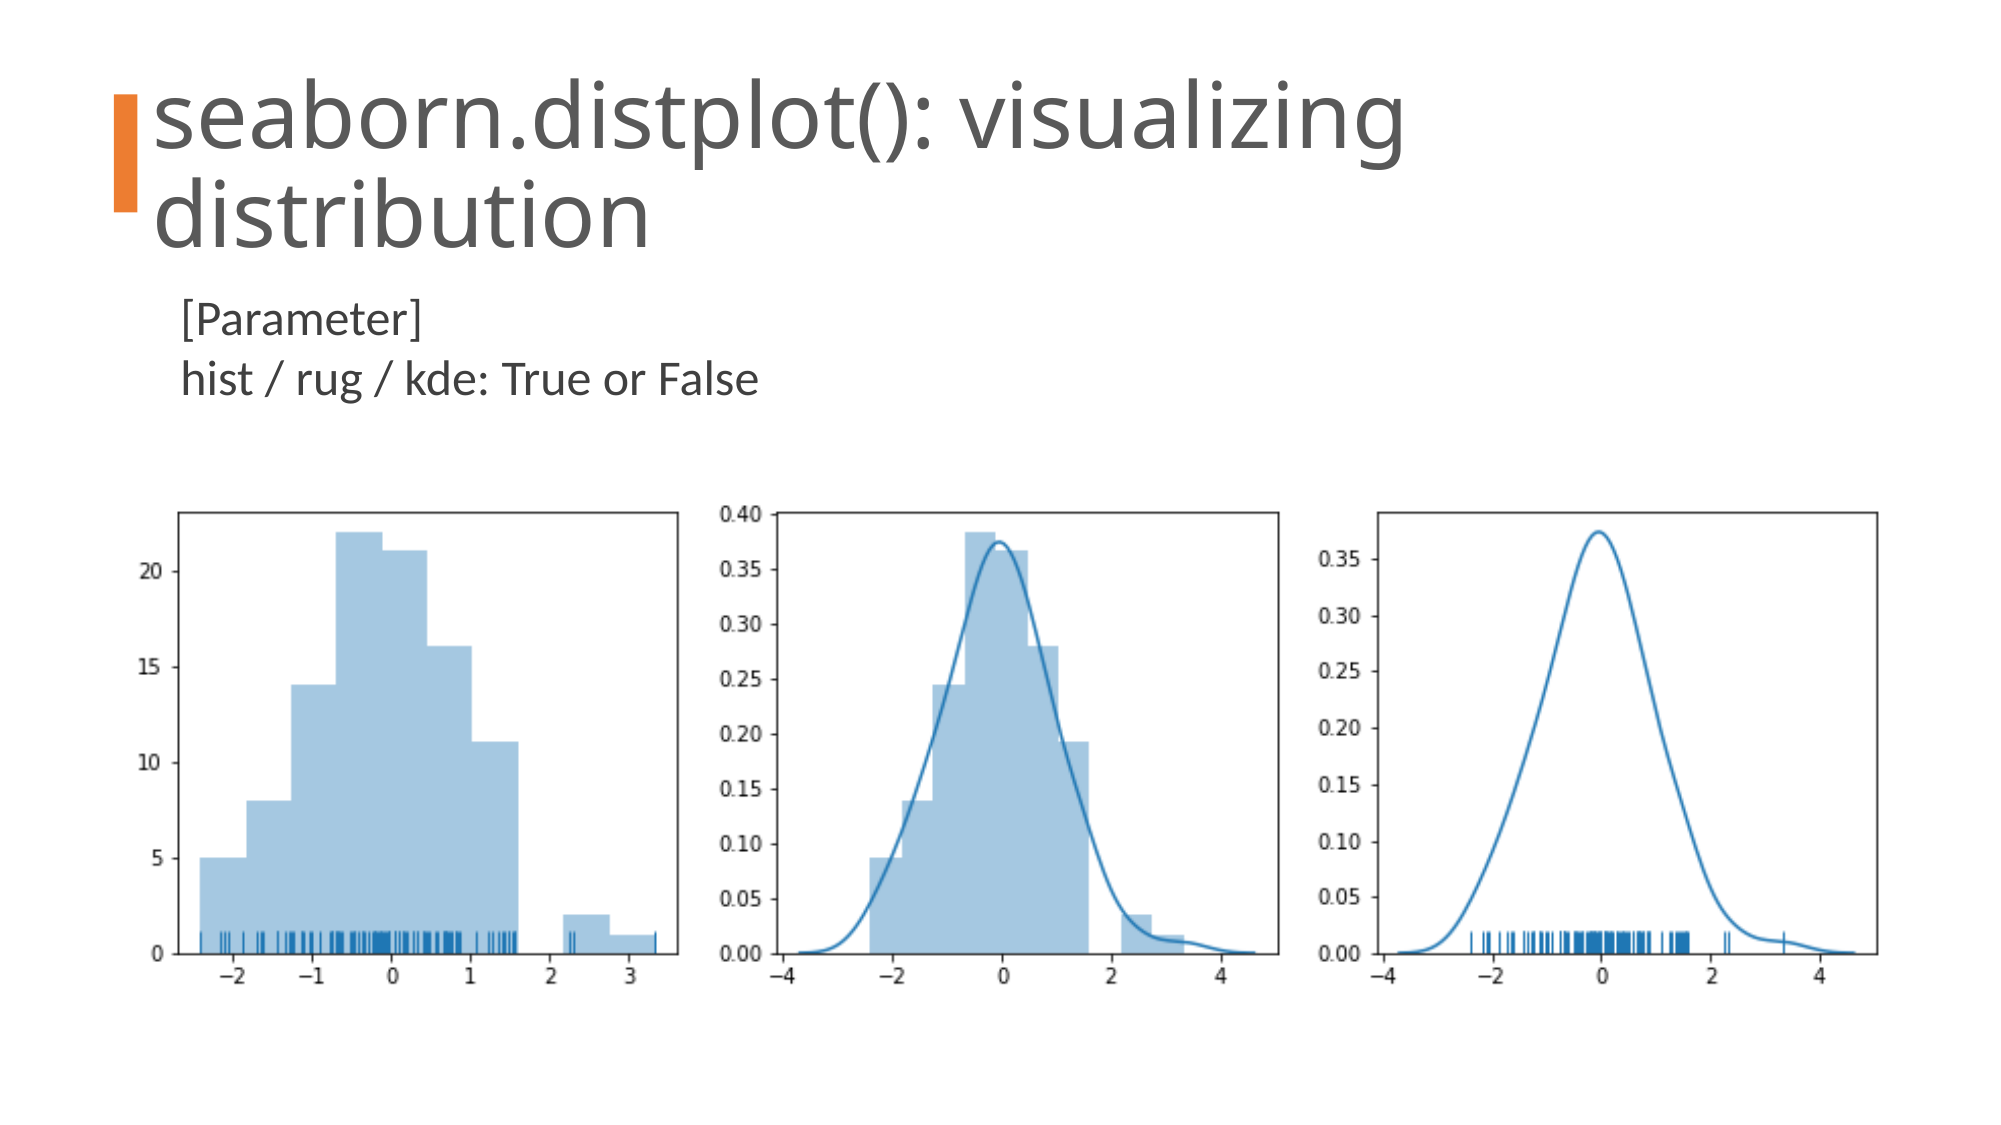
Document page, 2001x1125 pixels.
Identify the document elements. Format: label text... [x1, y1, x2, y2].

title seaborn.distplot(): visualizing distribution [137, 59, 1863, 278]
picture [55, 441, 1945, 1027]
text_box [Parameter] hist / rug / kde: True or False [165, 278, 775, 413]
